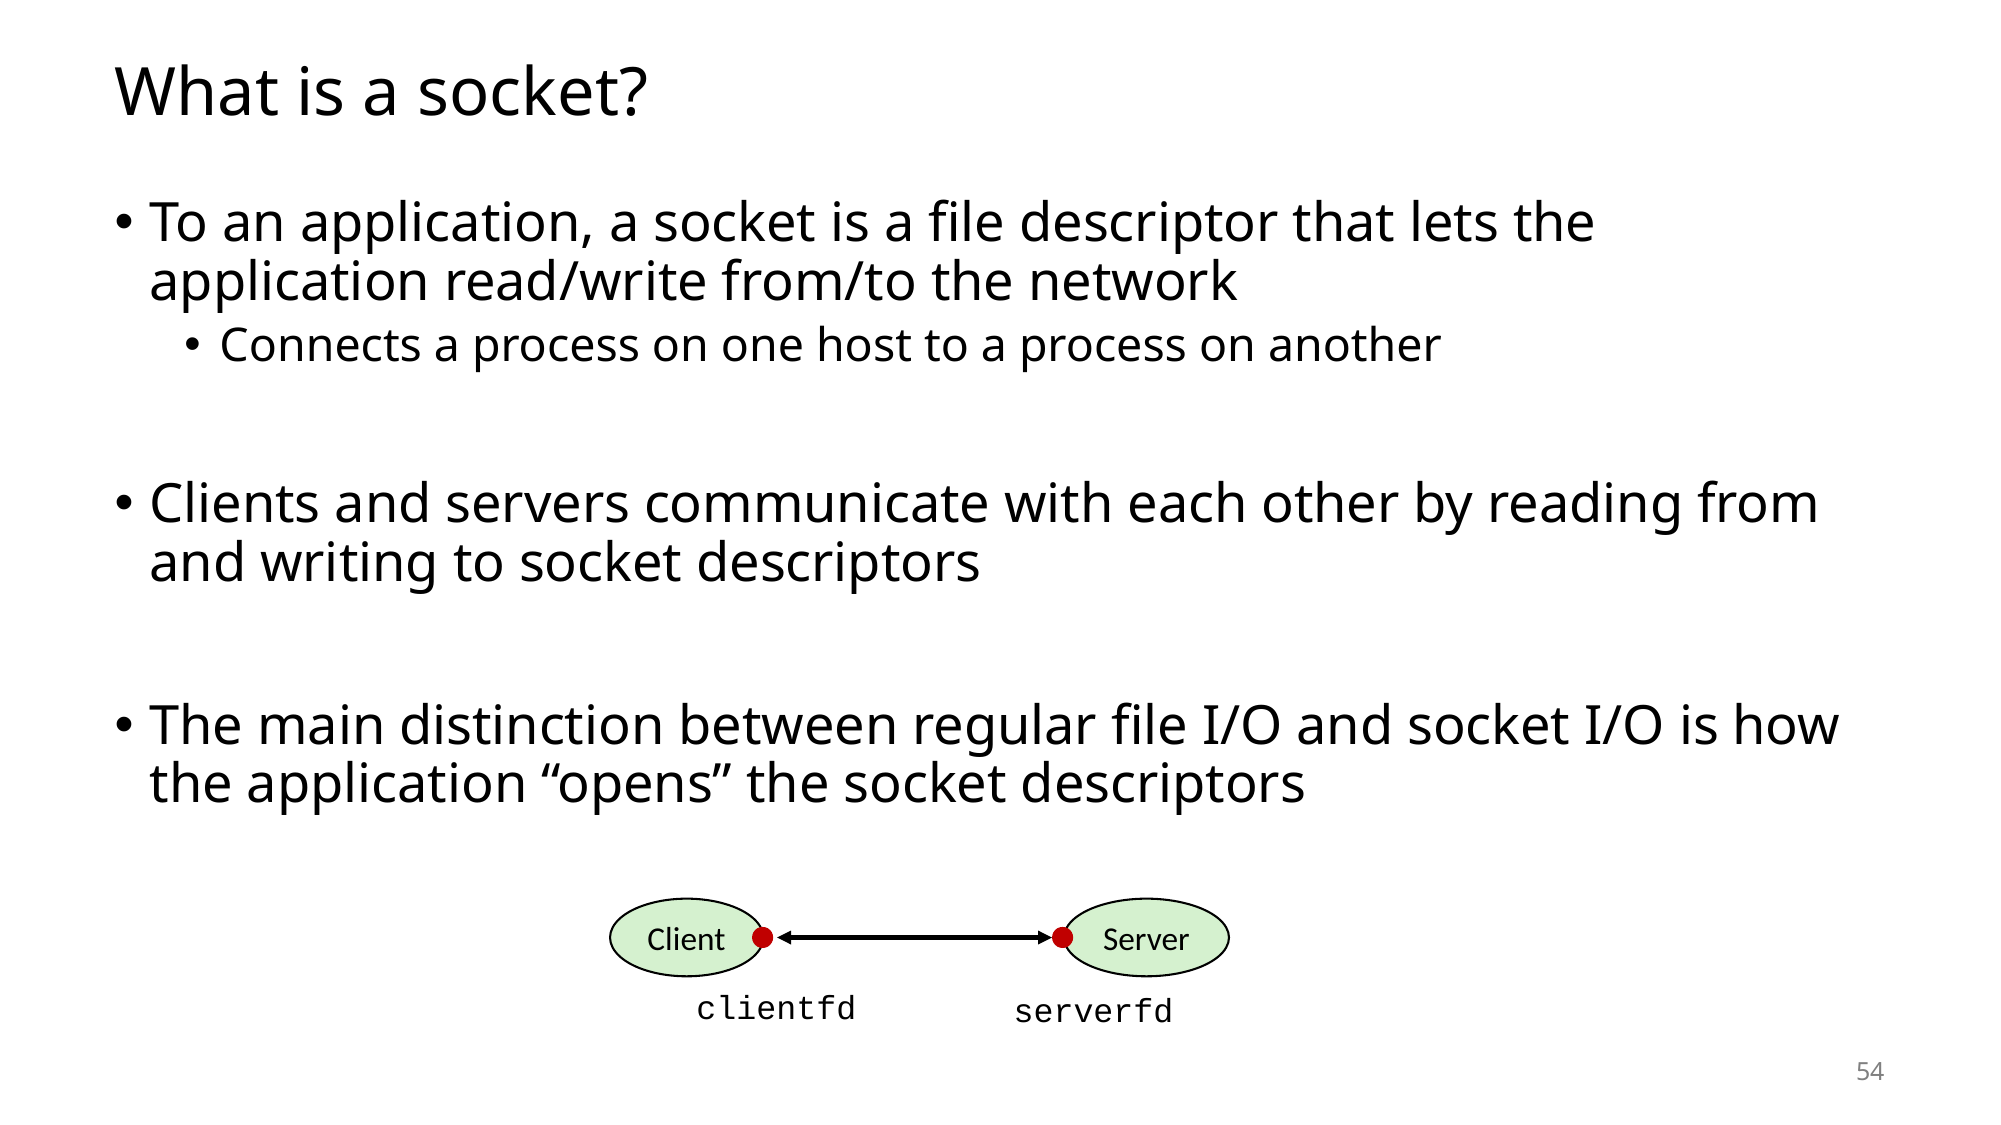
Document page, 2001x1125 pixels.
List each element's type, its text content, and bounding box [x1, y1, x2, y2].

text_box [752, 926, 774, 949]
slide_number 54 [1749, 1042, 1900, 1103]
text_box serverfd [998, 981, 1189, 1036]
text_box [777, 931, 1053, 944]
text_box clientfd [681, 979, 872, 1034]
title What is a socket? [99, 37, 1900, 150]
list To an application, a socket is a file descriptor that lets the application read/write from/to the network Connects a process on one host to a process on another Clients and servers communicate with each other by reading from and writing to socket descriptors The main distinction between regular file I/O and socket I/O is how the application “opens” the socket descriptors [99, 187, 1900, 828]
text_box Server [1067, 898, 1229, 977]
text_box Client [610, 898, 761, 977]
text_box [1052, 926, 1074, 949]
